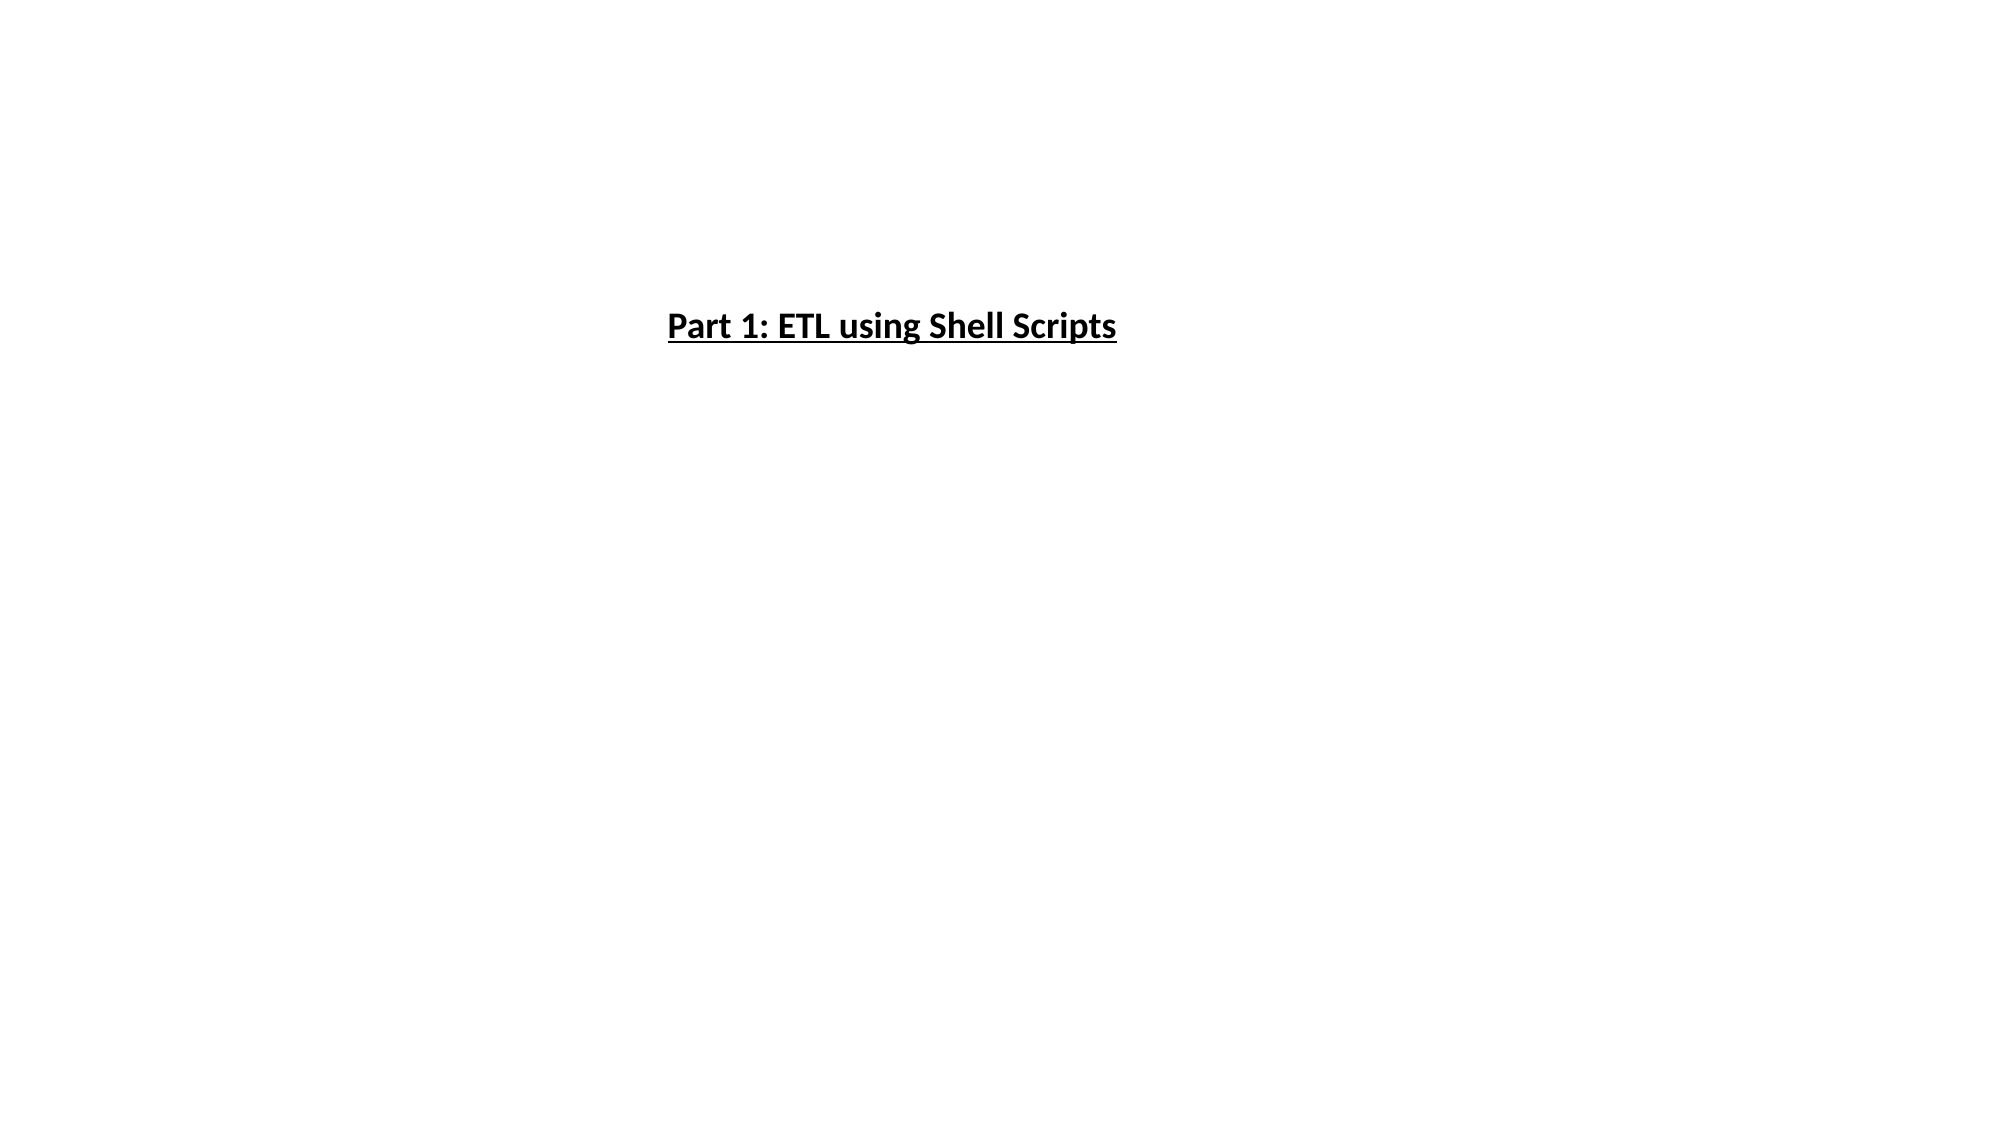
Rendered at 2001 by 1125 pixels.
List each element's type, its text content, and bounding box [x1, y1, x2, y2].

text_box Part 1: ETL using Shell Scripts [652, 293, 1133, 354]
